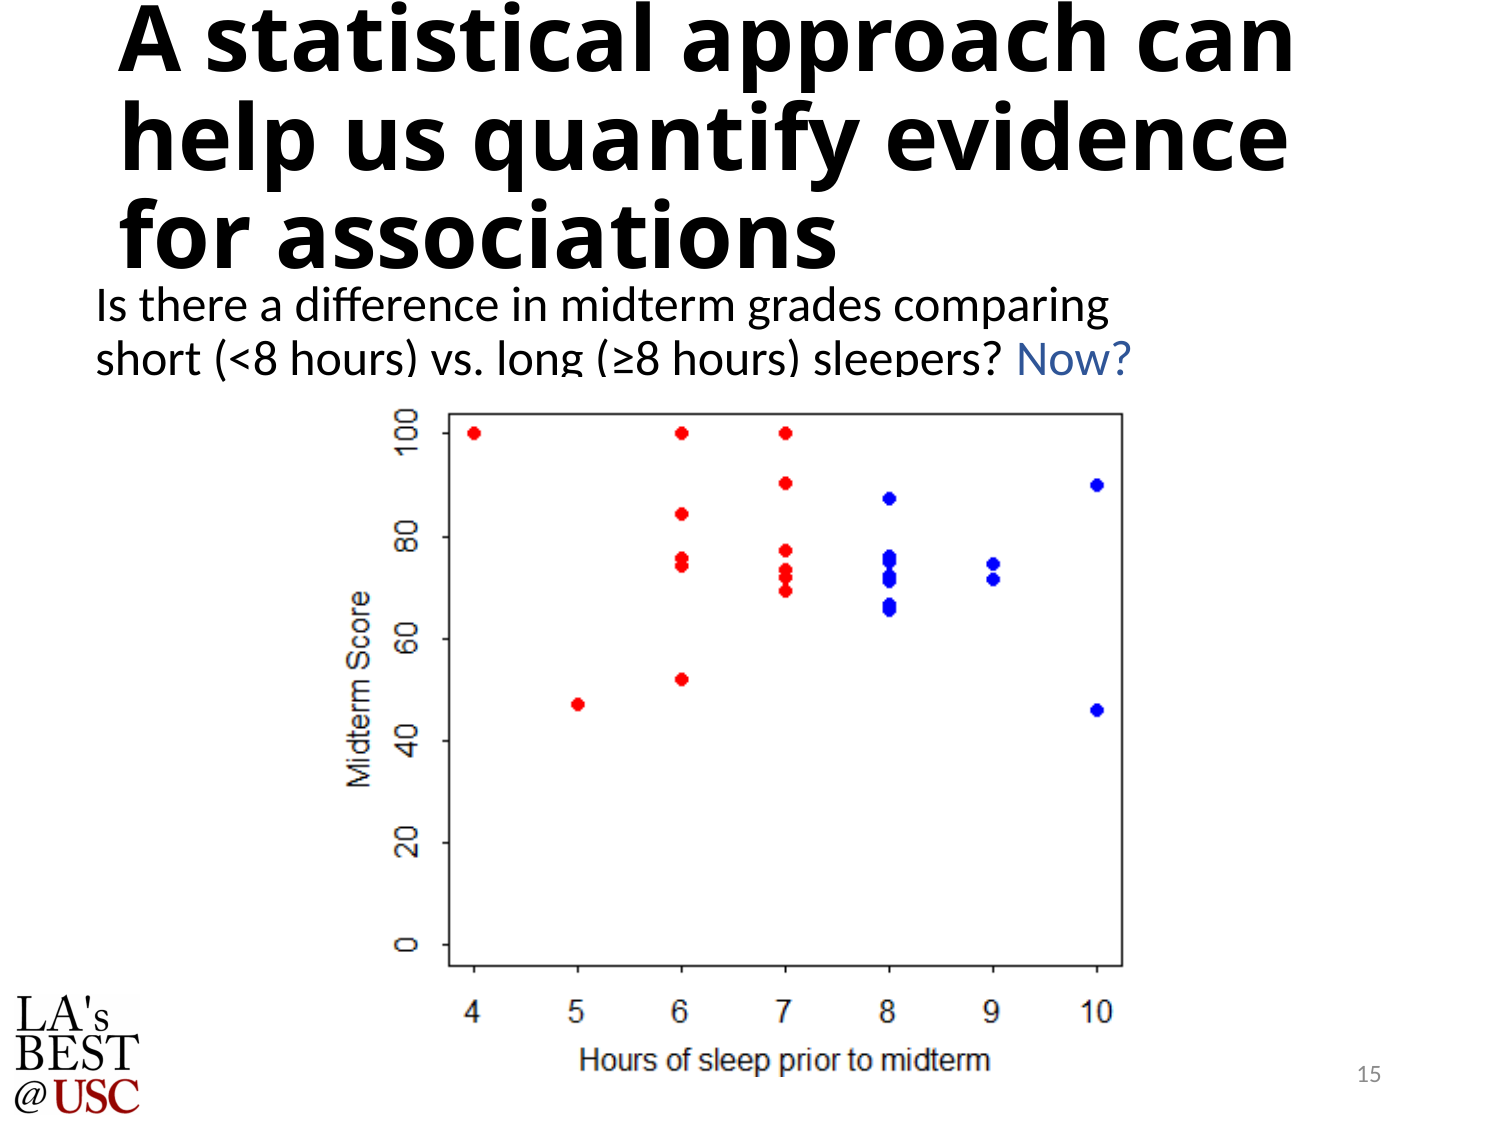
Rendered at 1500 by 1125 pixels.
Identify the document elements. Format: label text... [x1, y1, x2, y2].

picture [14, 994, 140, 1115]
title A statistical approach can help us quantify evidence for associations [103, 31, 1397, 249]
picture [339, 377, 1160, 1077]
slide_number 15 [1059, 1042, 1397, 1103]
list Is there a difference in midterm grades comparing short (<8 hours) vs. long (≥8 hours) sleepers? Now? [80, 271, 1424, 985]
